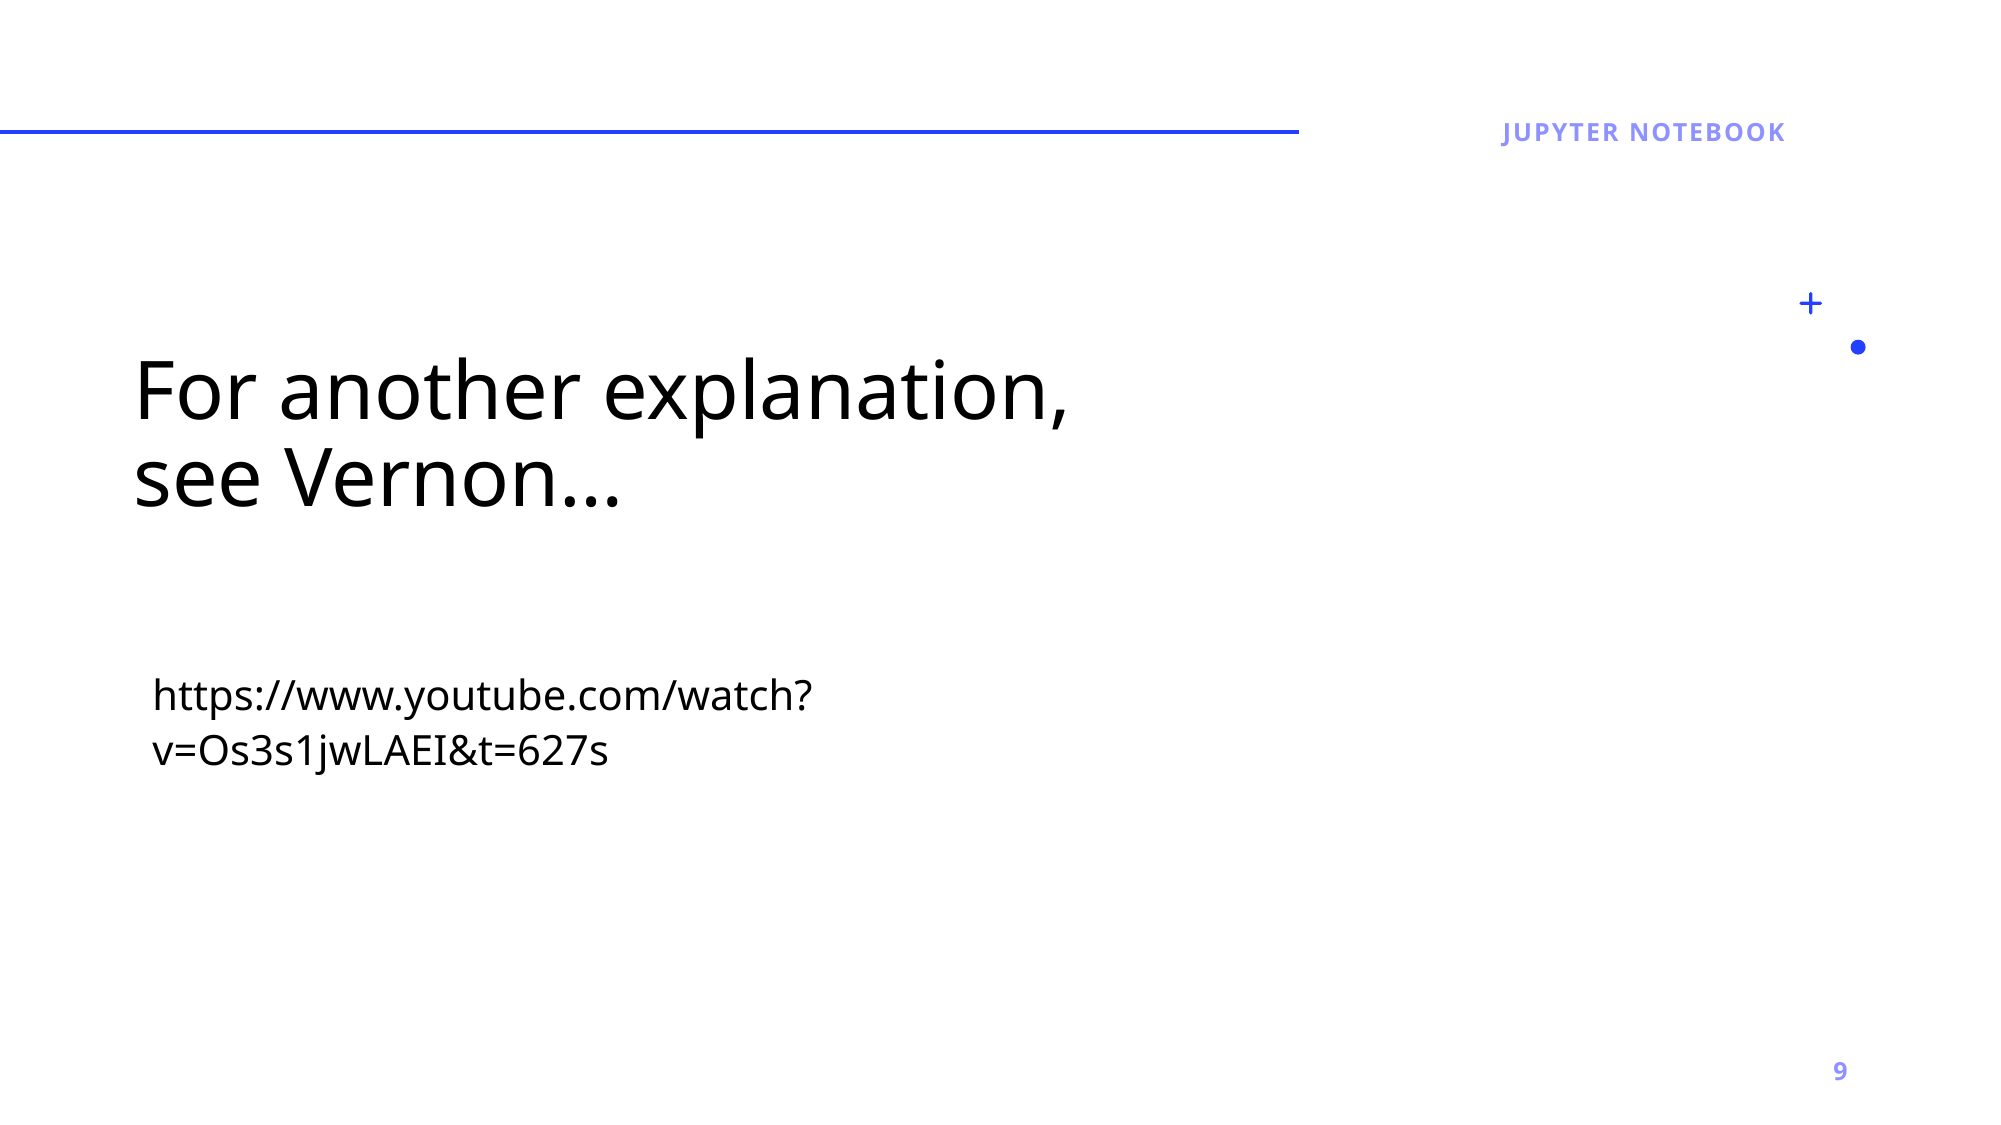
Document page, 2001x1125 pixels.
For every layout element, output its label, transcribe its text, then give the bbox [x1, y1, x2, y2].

list https://www.youtube.com/watch?v=Os3s1jwLAEI&t=627s [137, 655, 1153, 1125]
footer Jupyter Notebook [1306, 101, 1982, 162]
title For another explanation, see Vernon… [118, 338, 1134, 532]
picture [1222, 273, 1923, 974]
slide_number 9 [1412, 1042, 1863, 1103]
